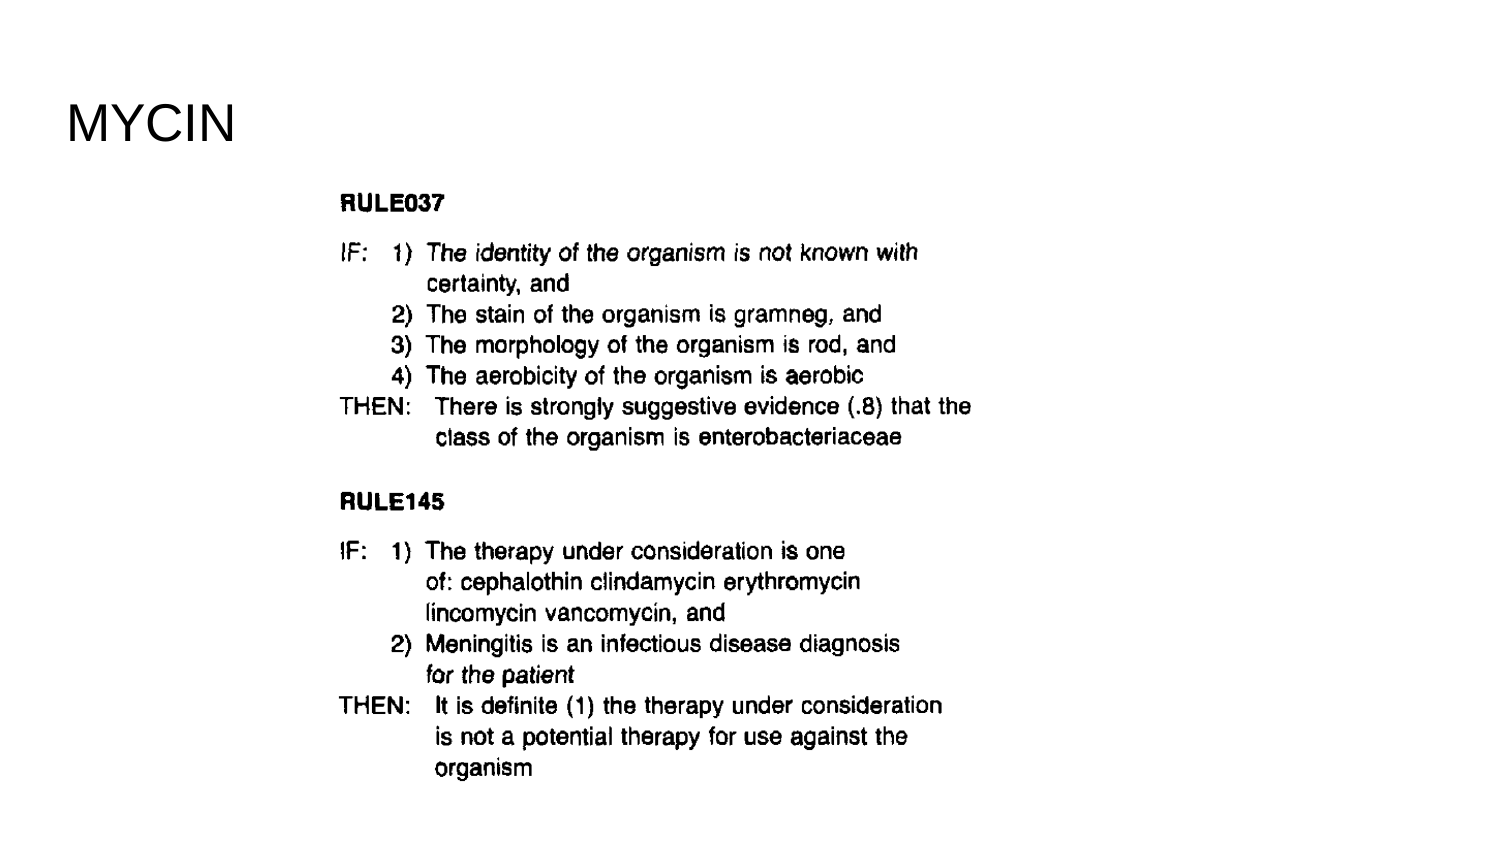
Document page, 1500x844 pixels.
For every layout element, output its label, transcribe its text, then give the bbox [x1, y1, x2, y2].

picture [289, 166, 1017, 808]
title MYCIN [51, 72, 1449, 167]
